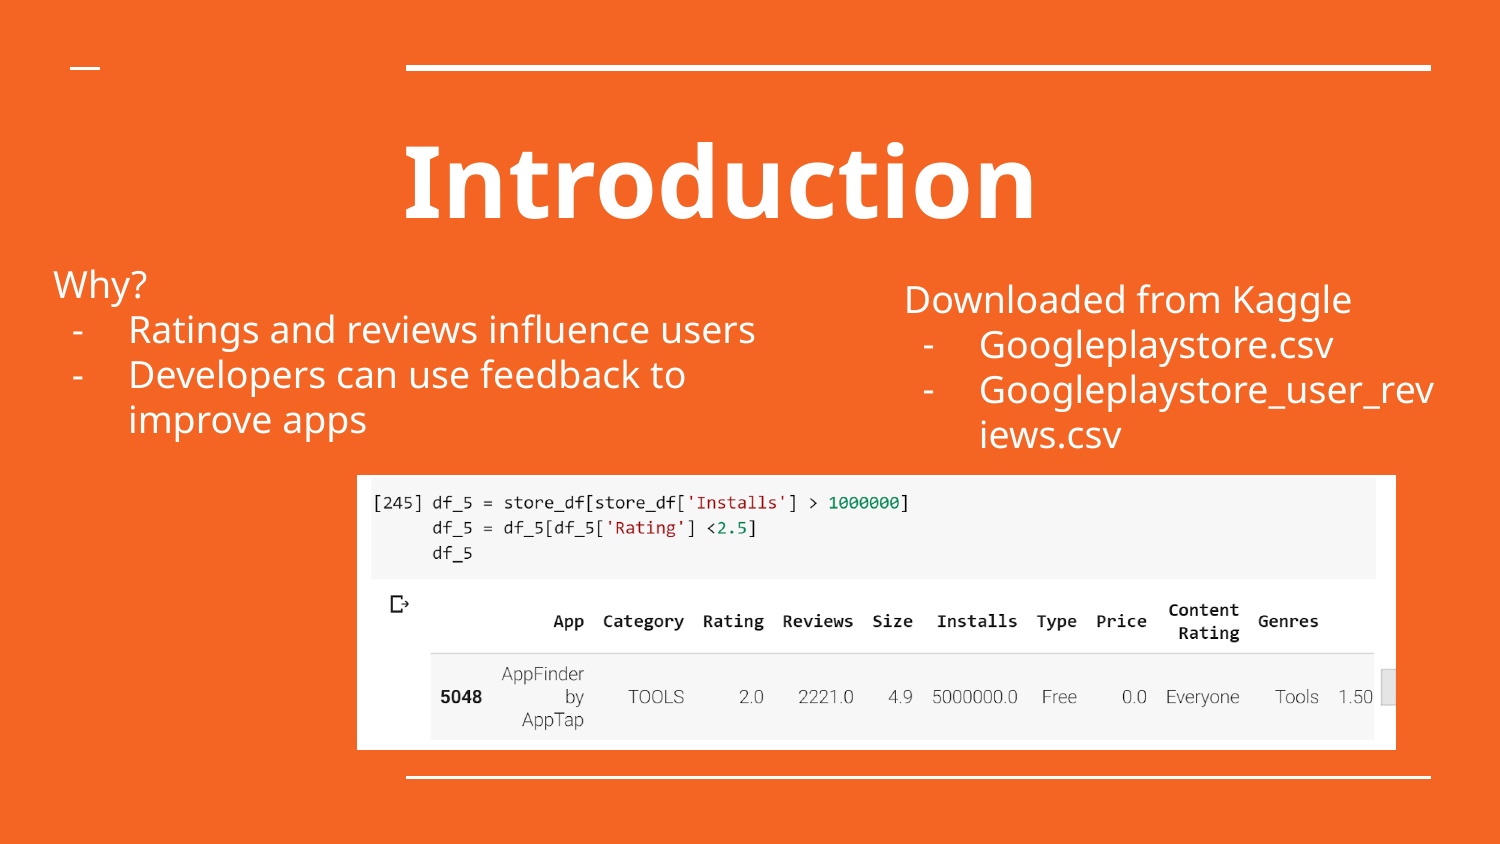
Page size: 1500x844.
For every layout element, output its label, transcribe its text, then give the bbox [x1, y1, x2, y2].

subtitle Why? Ratings and reviews influence users Developers can use feedback to improve apps [38, 61, 780, 502]
title Introduction [780, 103, 1428, 273]
picture [356, 474, 1396, 750]
subtitle Downloaded from Kaggle Googleplaystore.csv Googleplaystore_user_reviews.csv [888, 120, 1453, 561]
